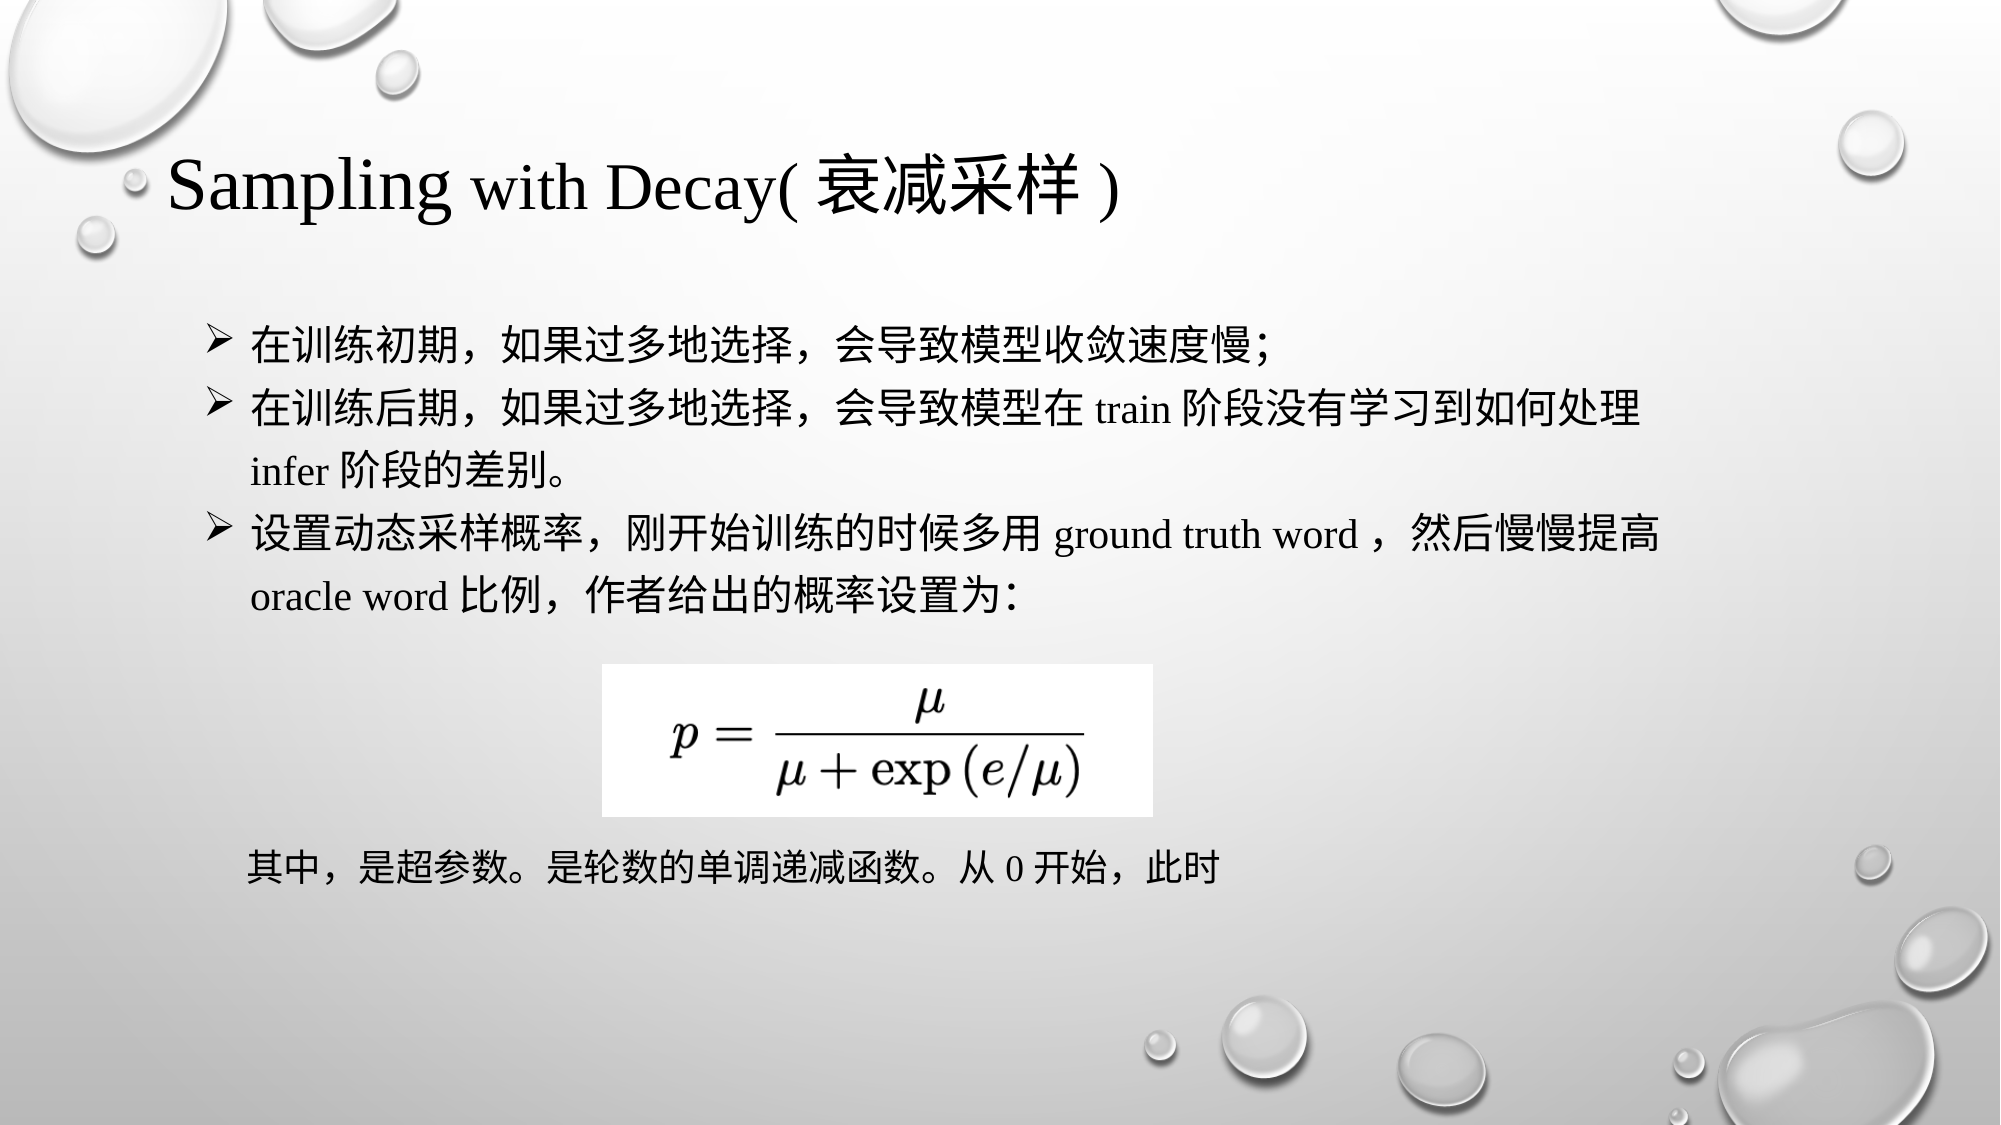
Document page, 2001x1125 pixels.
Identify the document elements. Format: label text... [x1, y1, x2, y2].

picture [0, 0, 2000, 1125]
text_box Sampling with Decay(衰减采样) [151, 127, 1259, 232]
